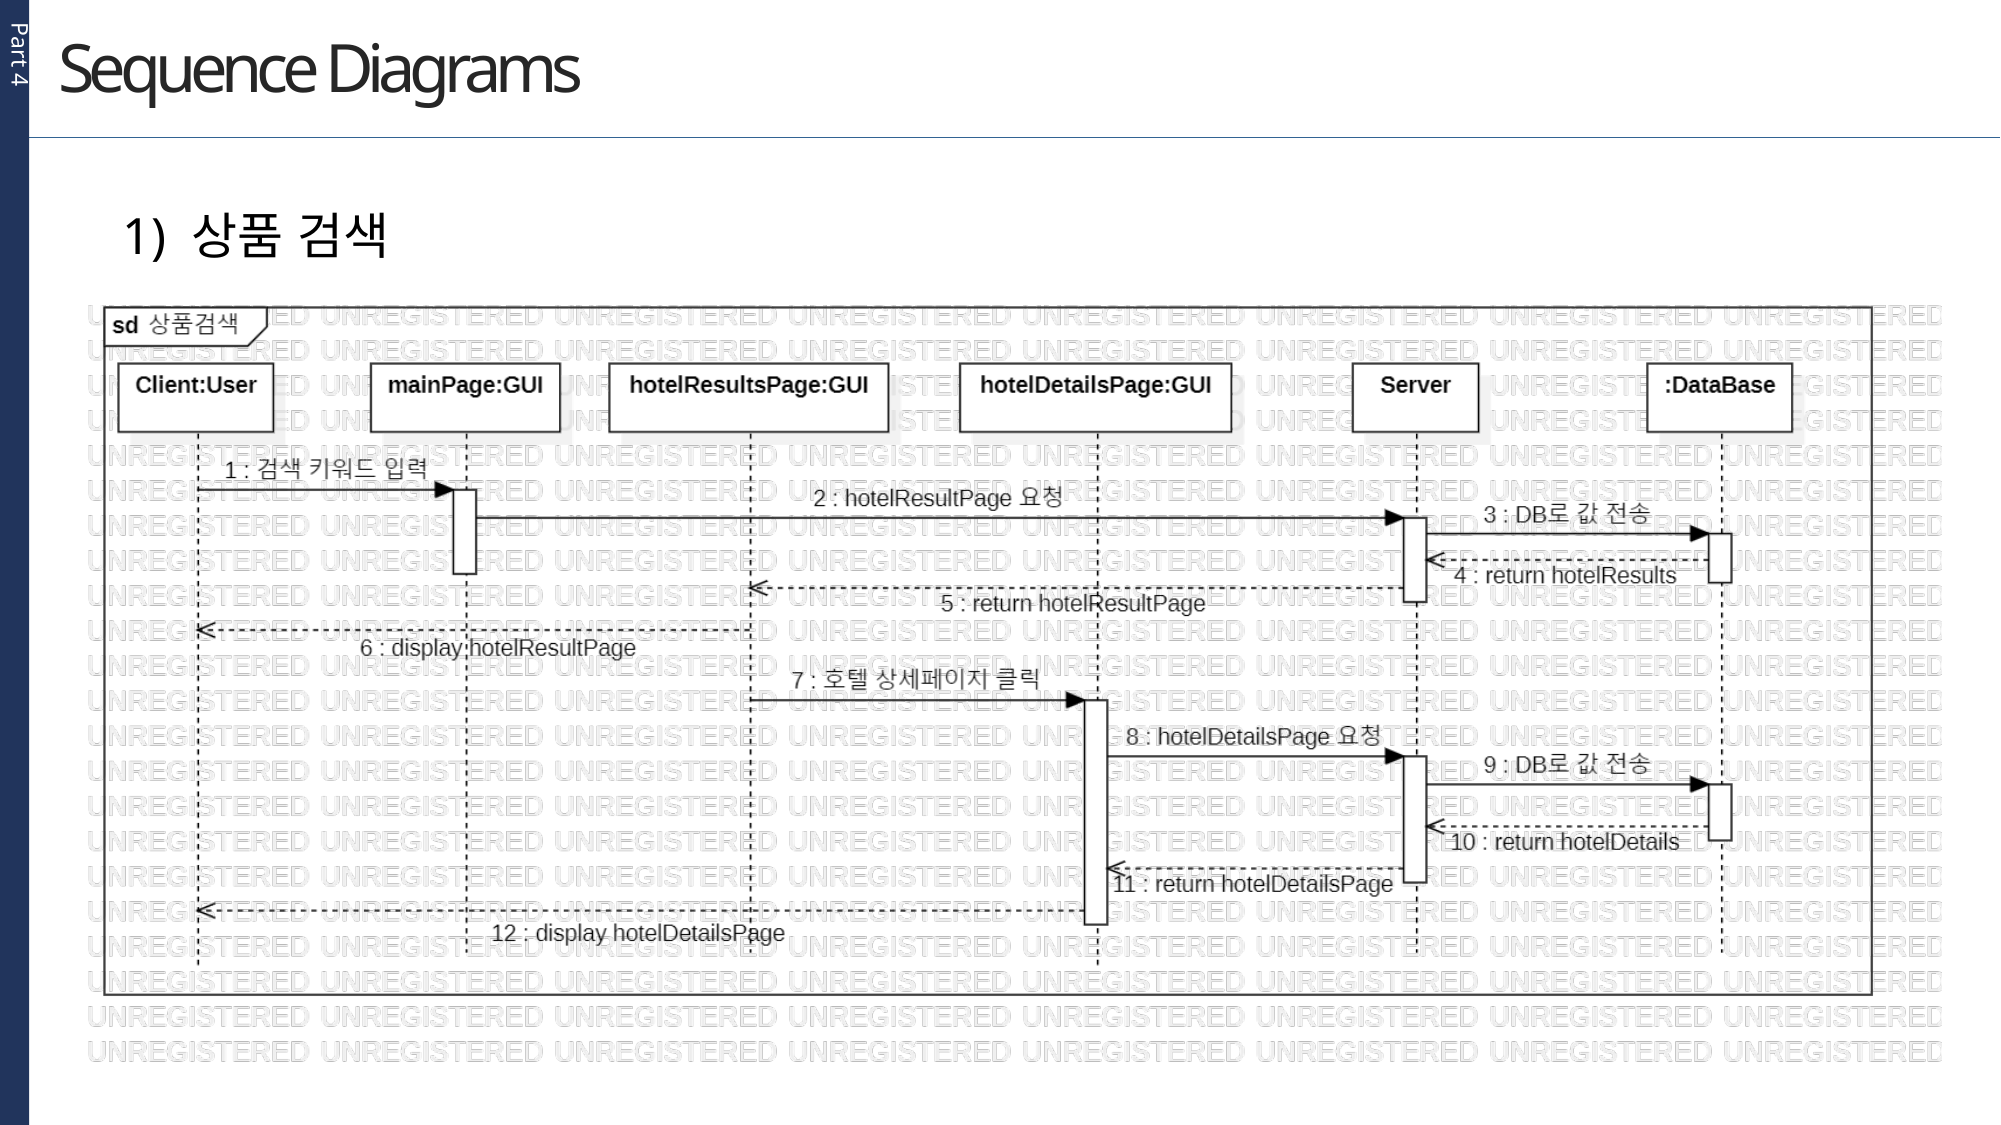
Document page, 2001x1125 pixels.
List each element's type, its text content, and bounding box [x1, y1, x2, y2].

text_box 1) 상품 검색 [107, 197, 404, 273]
text_box [0, 312, 30, 1125]
text_box [0, 0, 30, 8]
text_box [74, 229, 987, 1019]
text_box Sequence Diagrams [43, 18, 599, 113]
text_box Part 4 [0, 8, 42, 312]
picture [87, 290, 1942, 1065]
